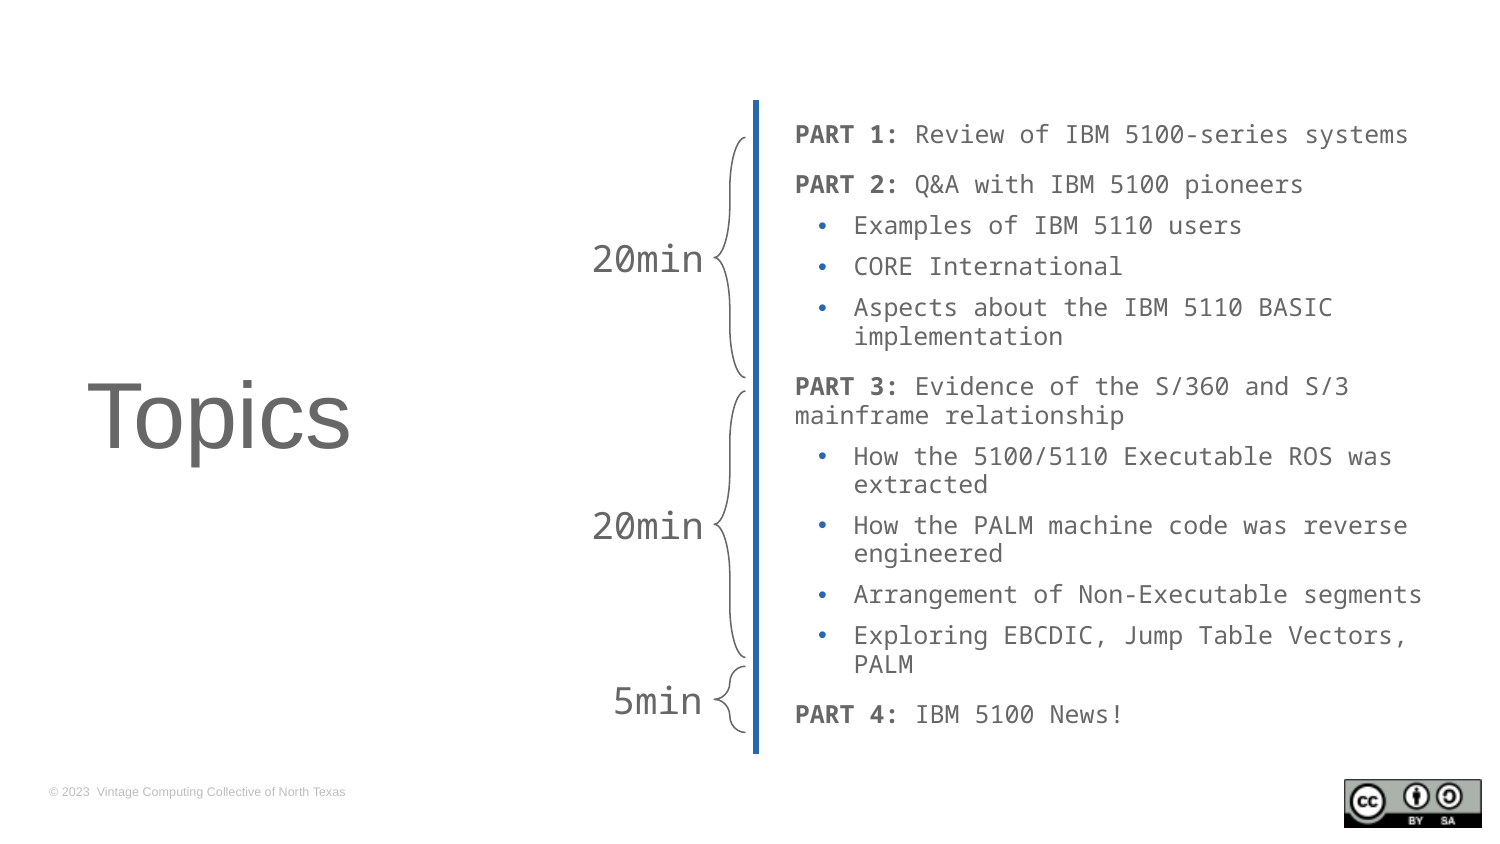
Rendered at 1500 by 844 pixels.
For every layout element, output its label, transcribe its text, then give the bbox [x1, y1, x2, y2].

text_box 5min [597, 669, 718, 730]
title Topics [76, 236, 703, 608]
text_box 20min [576, 227, 719, 287]
text_box [718, 665, 746, 734]
picture [1344, 779, 1482, 828]
list PART 1: Review of IBM 5100-series systems PART 2: Q&A with IBM 5100 pioneers Examples of IBM 5110 users CORE International Aspects about the IBM 5110 BASIC implementation PART 3: Evidence of the S/360 and S/3 mainframe relationship How the 5100/5110 Executable ROS was extracted How the PALM machine code was reverse engineered Arrangement of Non-Executable segments Exploring EBCDIC, Jump Table Vectors, PALM PART 4: IBM 5100 News! [779, 84, 1479, 766]
text_box [719, 390, 746, 659]
text_box 20min [576, 494, 719, 555]
text_box [719, 136, 746, 379]
